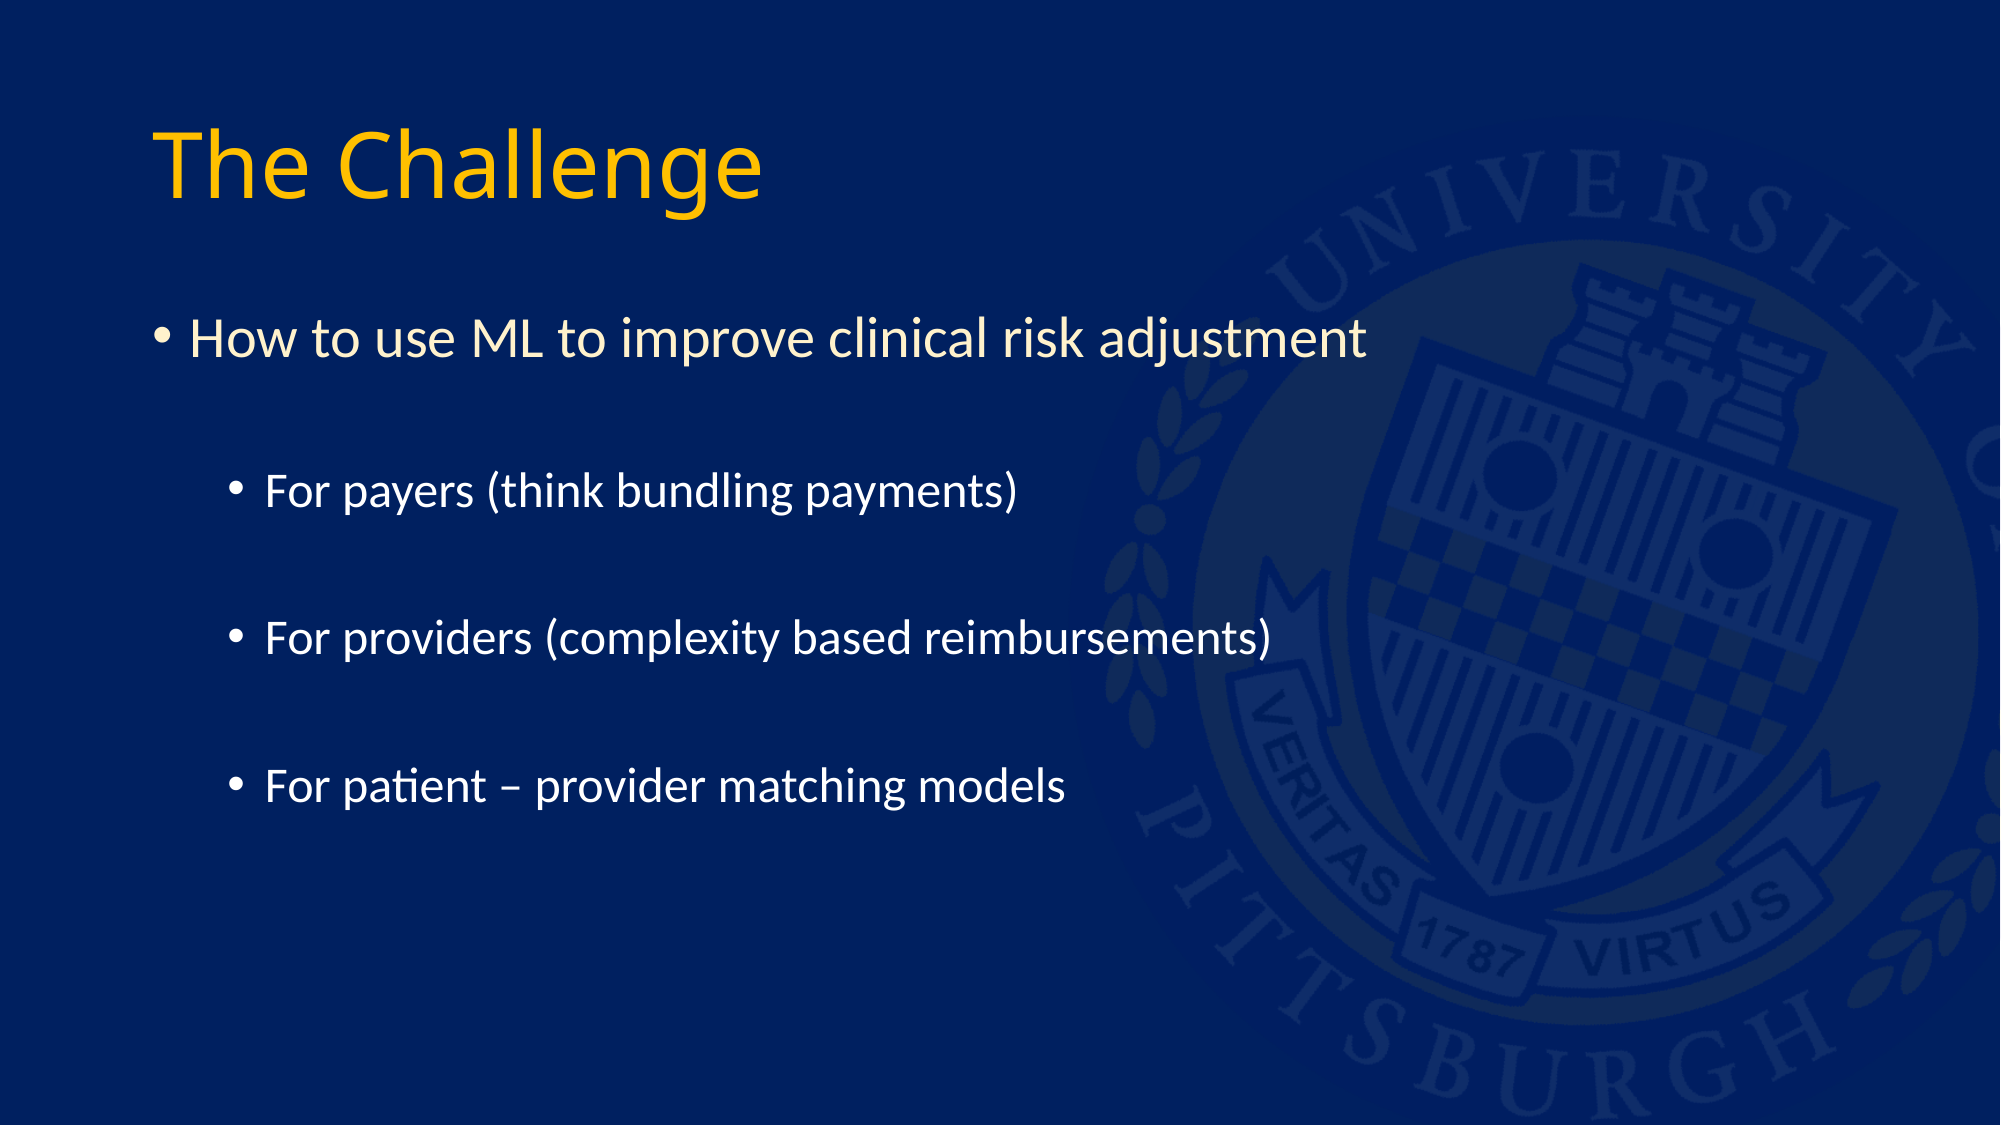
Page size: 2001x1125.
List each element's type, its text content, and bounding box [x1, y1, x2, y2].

list How to use ML to improve clinical risk adjustment For payers (think bundling payments) For providers (complexity based reimbursements) For patient – provider matching models [137, 299, 1863, 1014]
title The Challenge [137, 59, 1863, 278]
